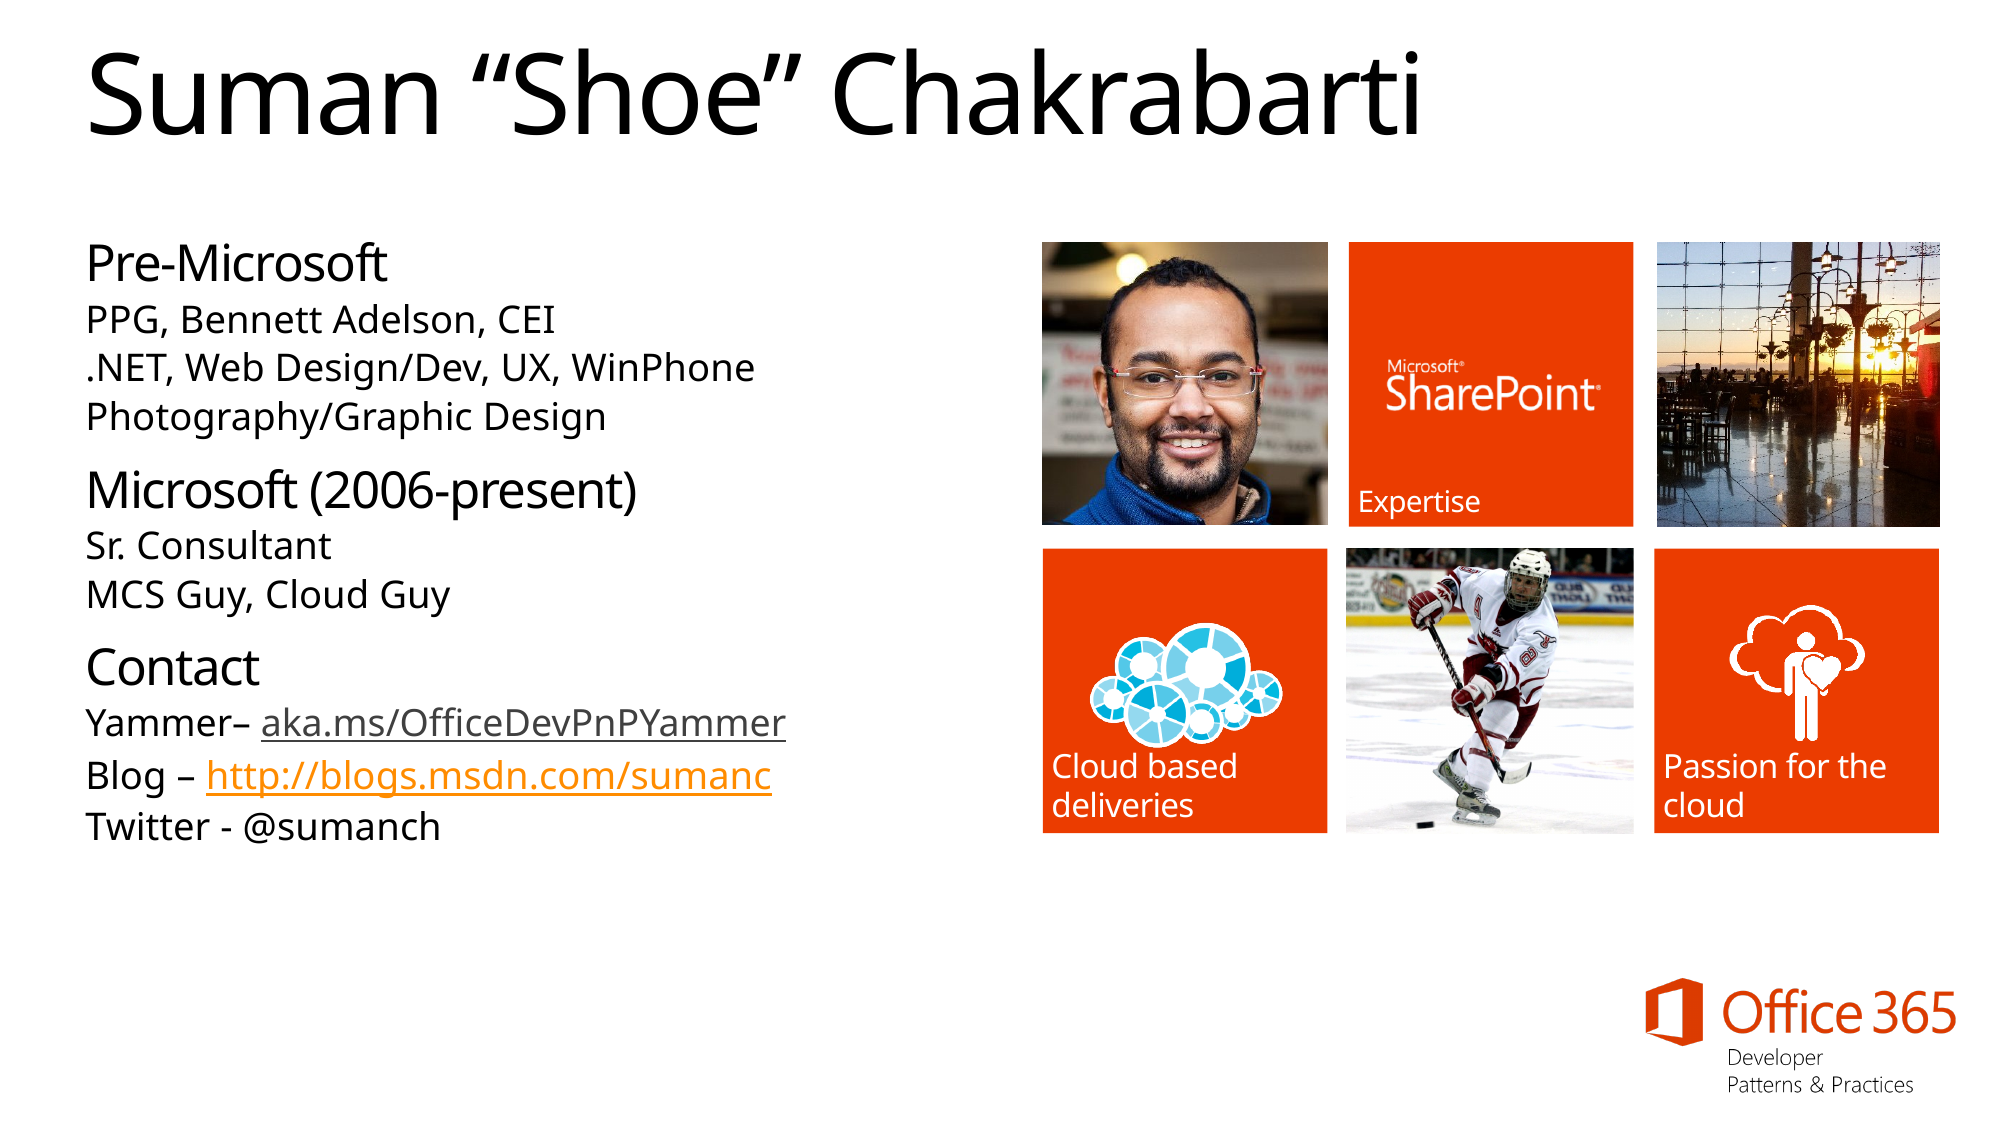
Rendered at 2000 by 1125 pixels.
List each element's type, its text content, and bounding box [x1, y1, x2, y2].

picture [1616, 948, 1983, 1111]
picture [1042, 241, 1328, 525]
list Pre-Microsoft PPG, Bennett Adelson, CEI .NET, Web Design/Dev, UX, WinPhone Photography/Graphic Design Microsoft (2006-present) Sr. Consultant MCS Guy, Cloud Guy Contact Yammer– aka.ms/OfficeDevPnPYammer Blog – http://blogs.msdn.com/sumanc Twitter - @sumanch [85, 237, 971, 1005]
title Suman “Shoe” Chakrabarti [85, 37, 1914, 161]
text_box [1042, 548, 1328, 834]
picture [1657, 242, 1941, 527]
picture [1345, 548, 1634, 834]
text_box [1348, 241, 1634, 527]
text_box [1654, 548, 1940, 834]
